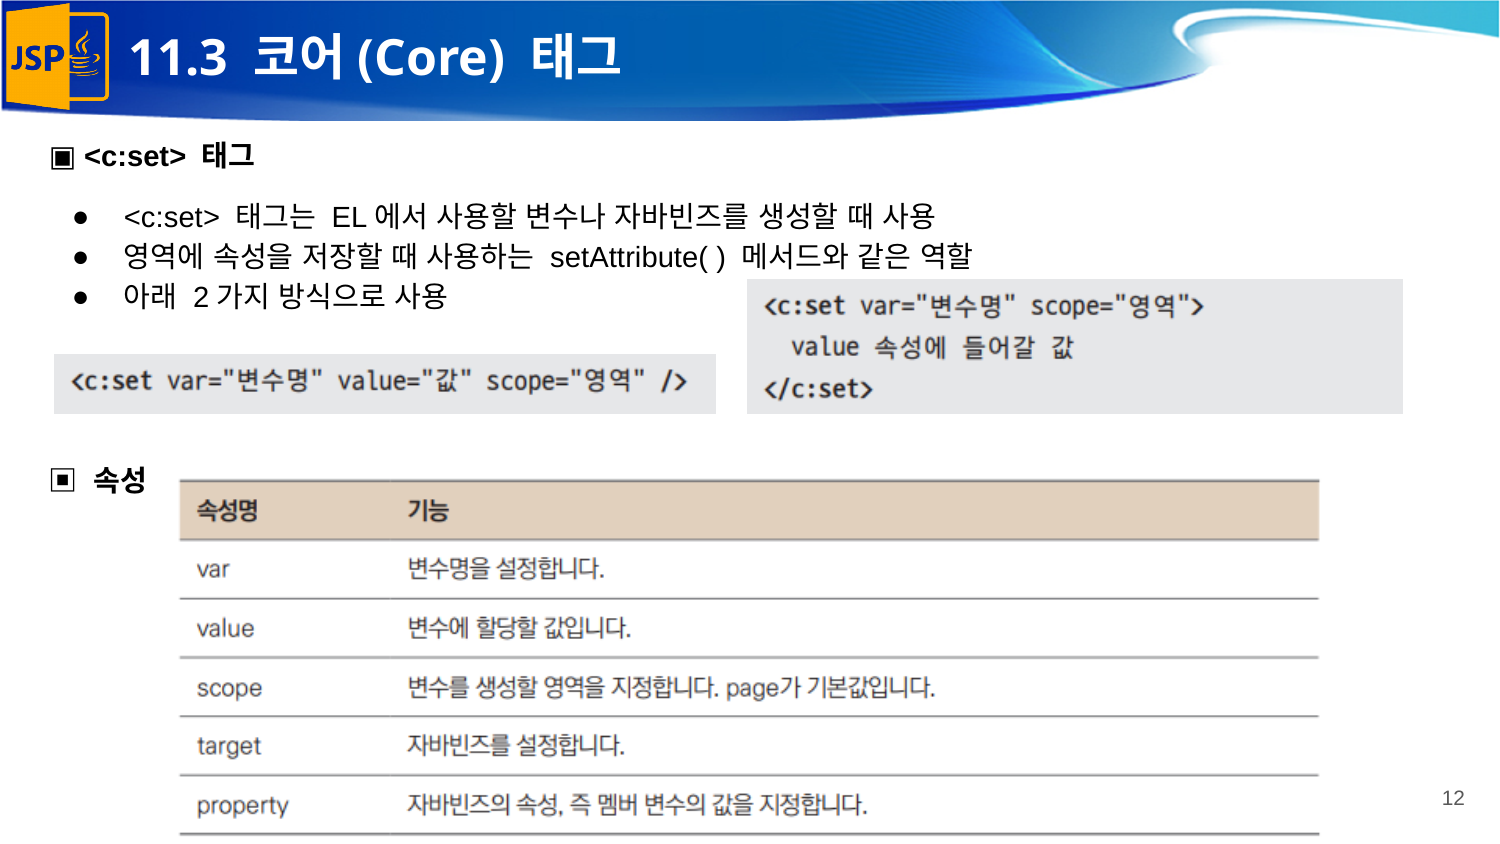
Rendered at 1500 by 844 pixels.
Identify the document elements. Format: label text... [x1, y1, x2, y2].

picture [0, 0, 1500, 121]
picture [747, 279, 1403, 415]
slide_number ‹#› [1389, 764, 1480, 830]
picture [54, 354, 716, 415]
text_box ▣ <c:set> 태그 <c:set> 태그는 EL에서 사용할 변수나 자바빈즈를 생성할 때 사용 영역에 속성을 저장할 때 사용하는 setAttribute( ) 메서드와 같은 역할 아래 2가지 방식으로 사용 ▣ 속성 [33, 117, 1432, 398]
title 11.3 코어(Core) 태그 [113, 10, 1500, 105]
picture [170, 473, 1330, 844]
